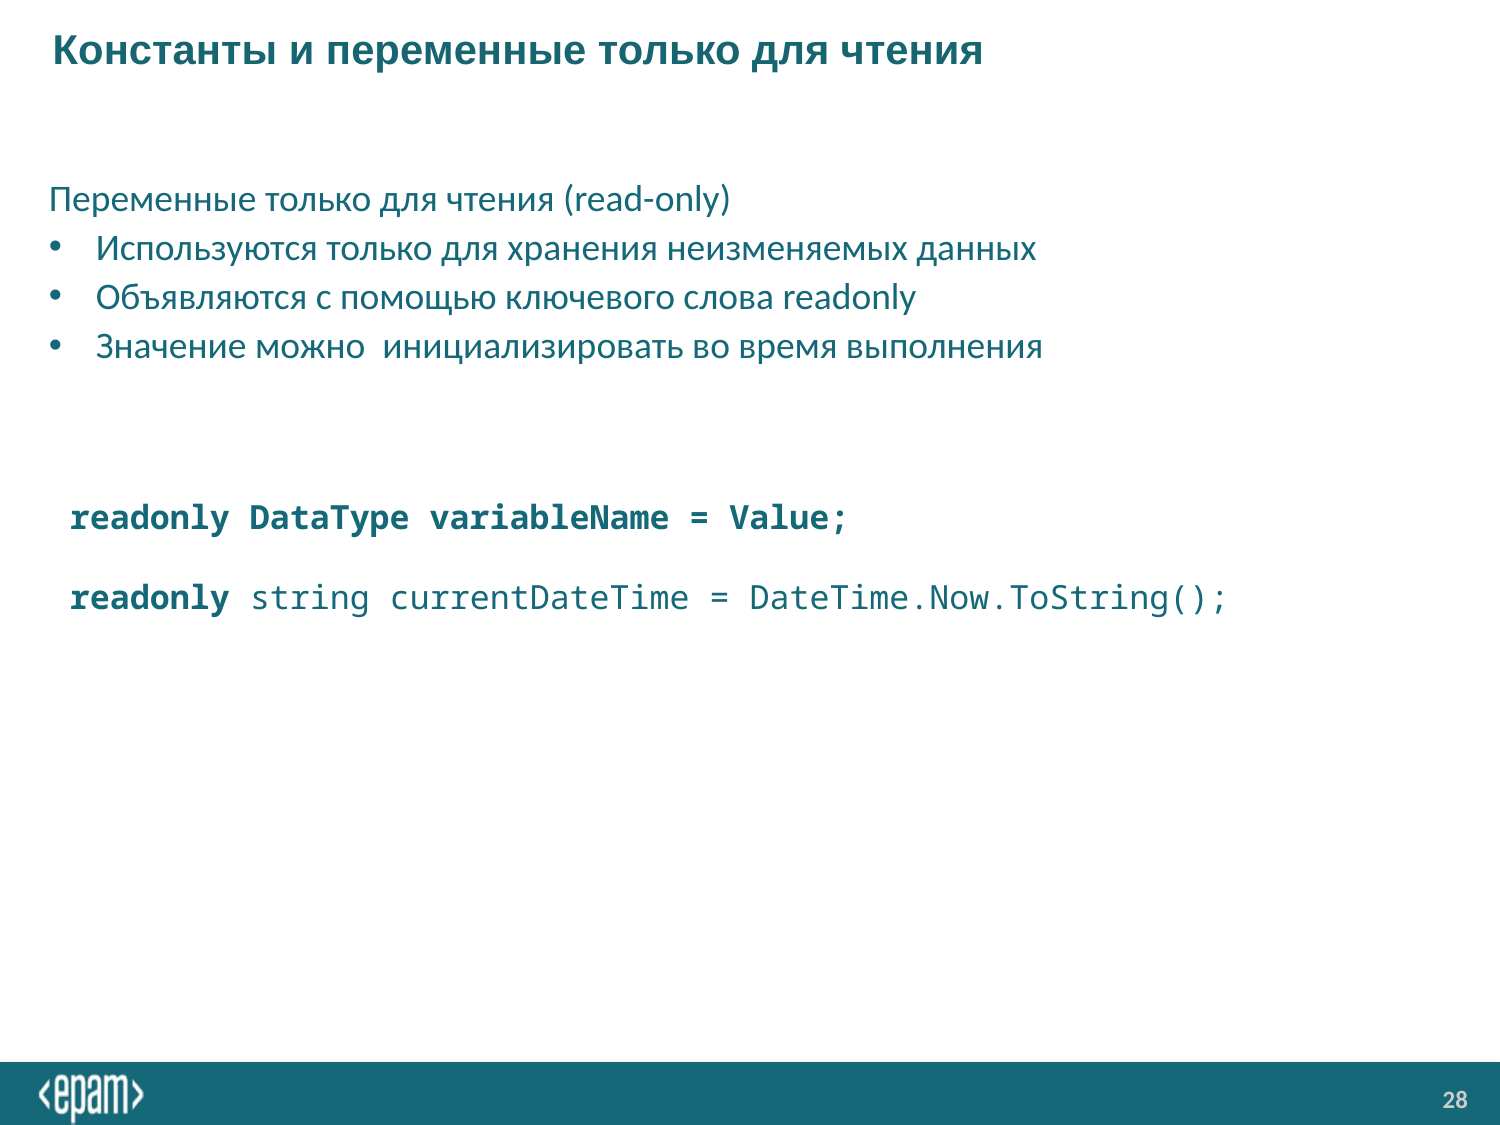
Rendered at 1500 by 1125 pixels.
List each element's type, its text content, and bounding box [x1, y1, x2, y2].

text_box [25, 170, 1458, 684]
picture [38, 1074, 144, 1125]
title Константы и переменные только для чтения [0, 0, 1500, 95]
